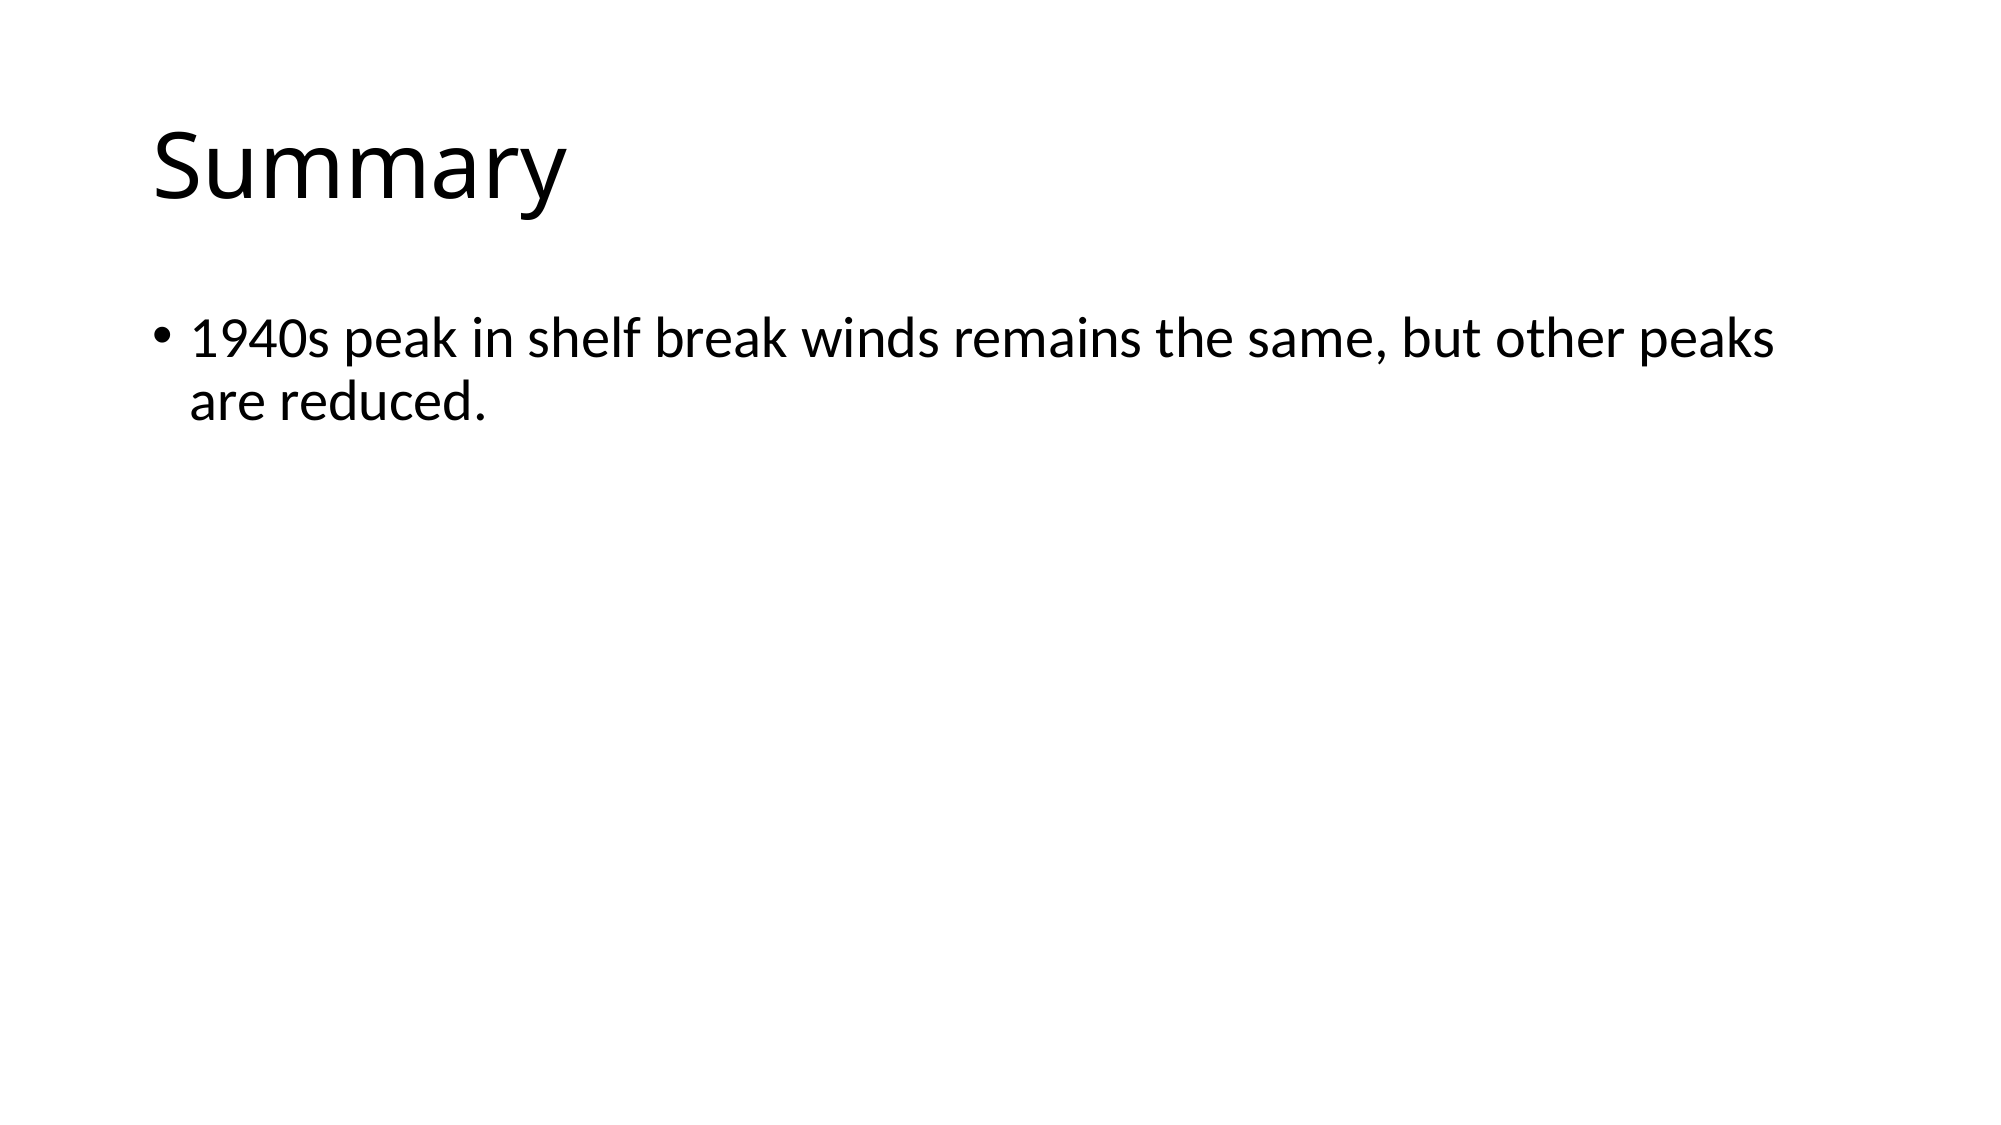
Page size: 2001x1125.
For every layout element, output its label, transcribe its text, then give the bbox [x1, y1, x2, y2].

list 1940s peak in shelf break winds remains the same, but other peaks are reduced. [137, 299, 1863, 1014]
title Summary [137, 59, 1863, 278]
